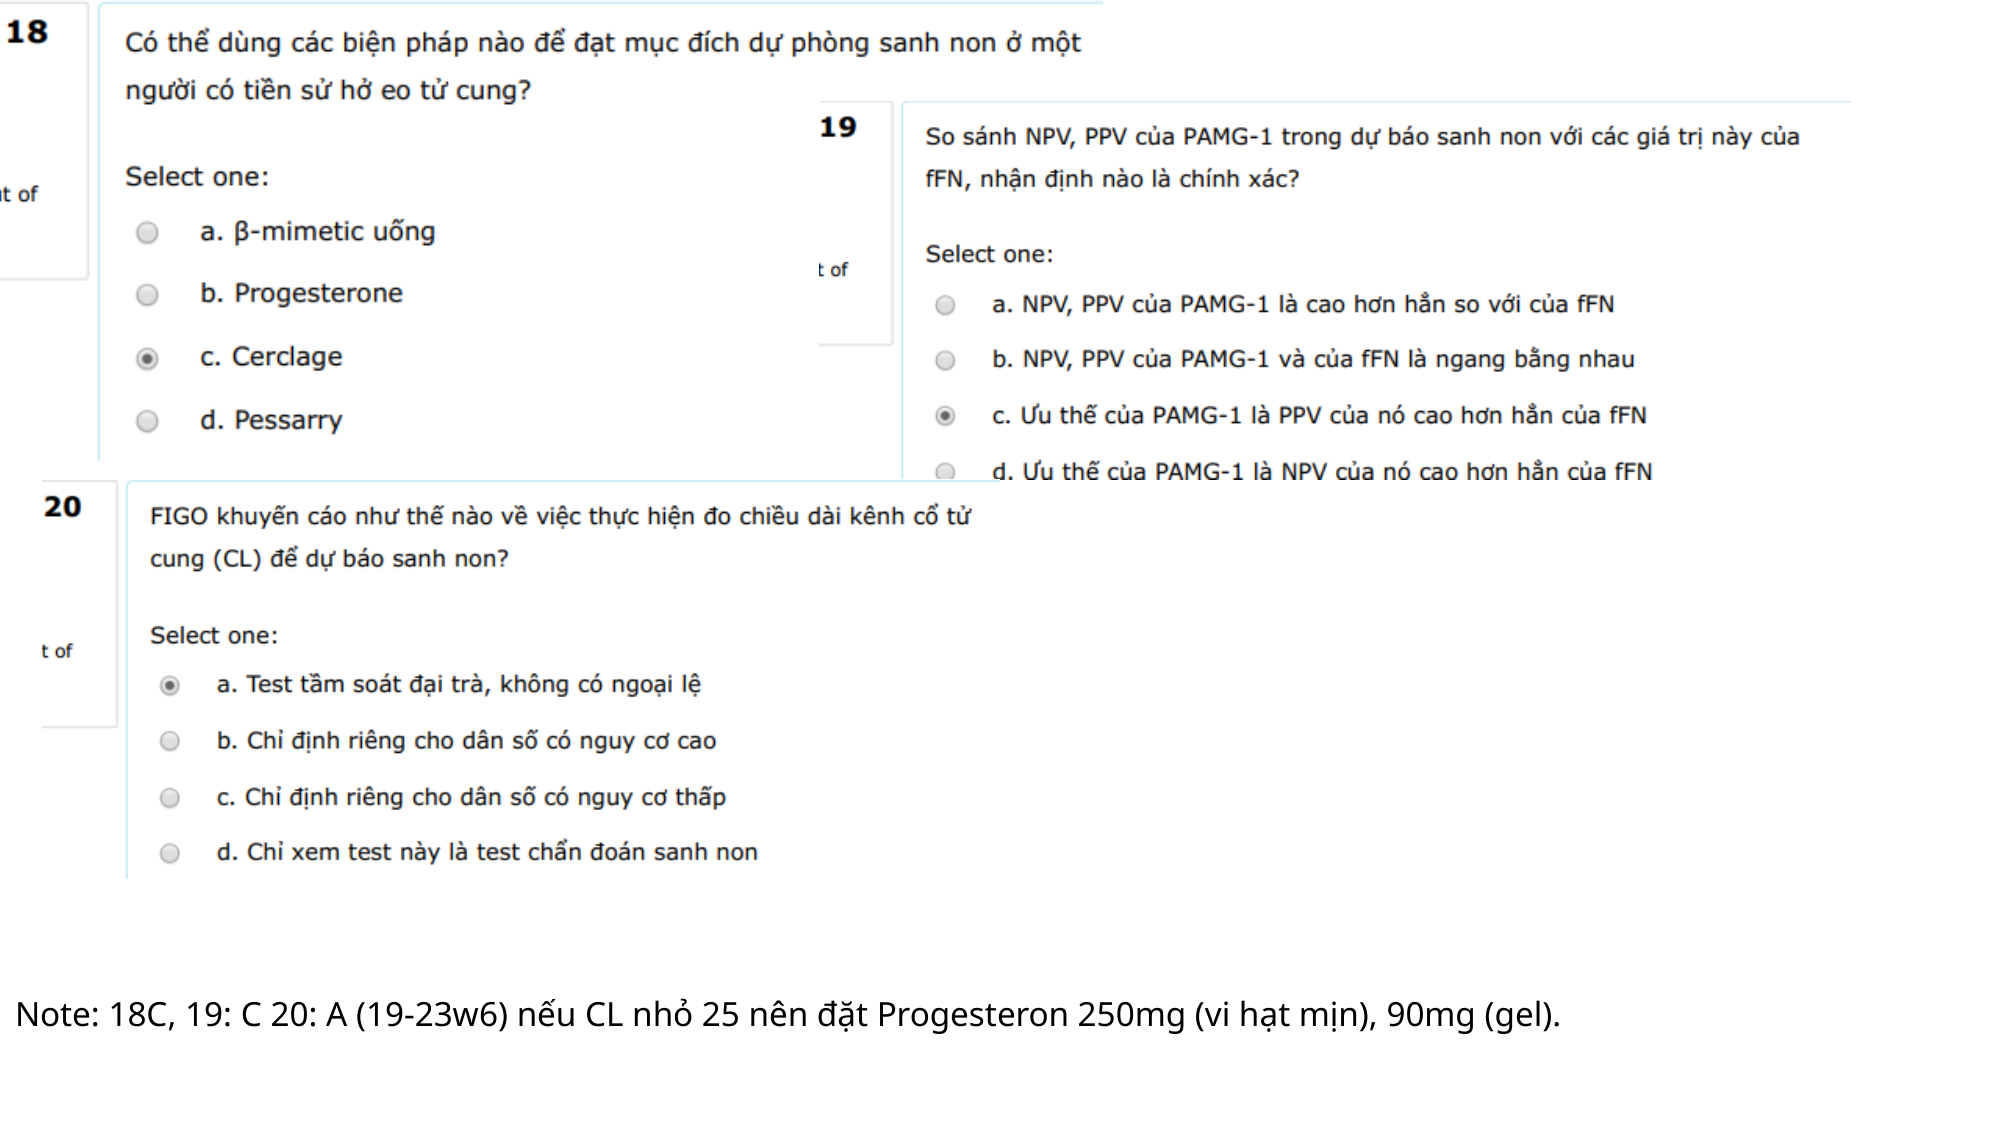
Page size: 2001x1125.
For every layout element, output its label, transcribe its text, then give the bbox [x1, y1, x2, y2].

title Note: 18C, 19: C 20: A (19-23w6) nếu CL nhỏ 25 nên đặt Progesteron 250mg (vi hạt mịn), 90mg (gel). [0, 907, 1725, 1125]
picture [0, 0, 1851, 879]
